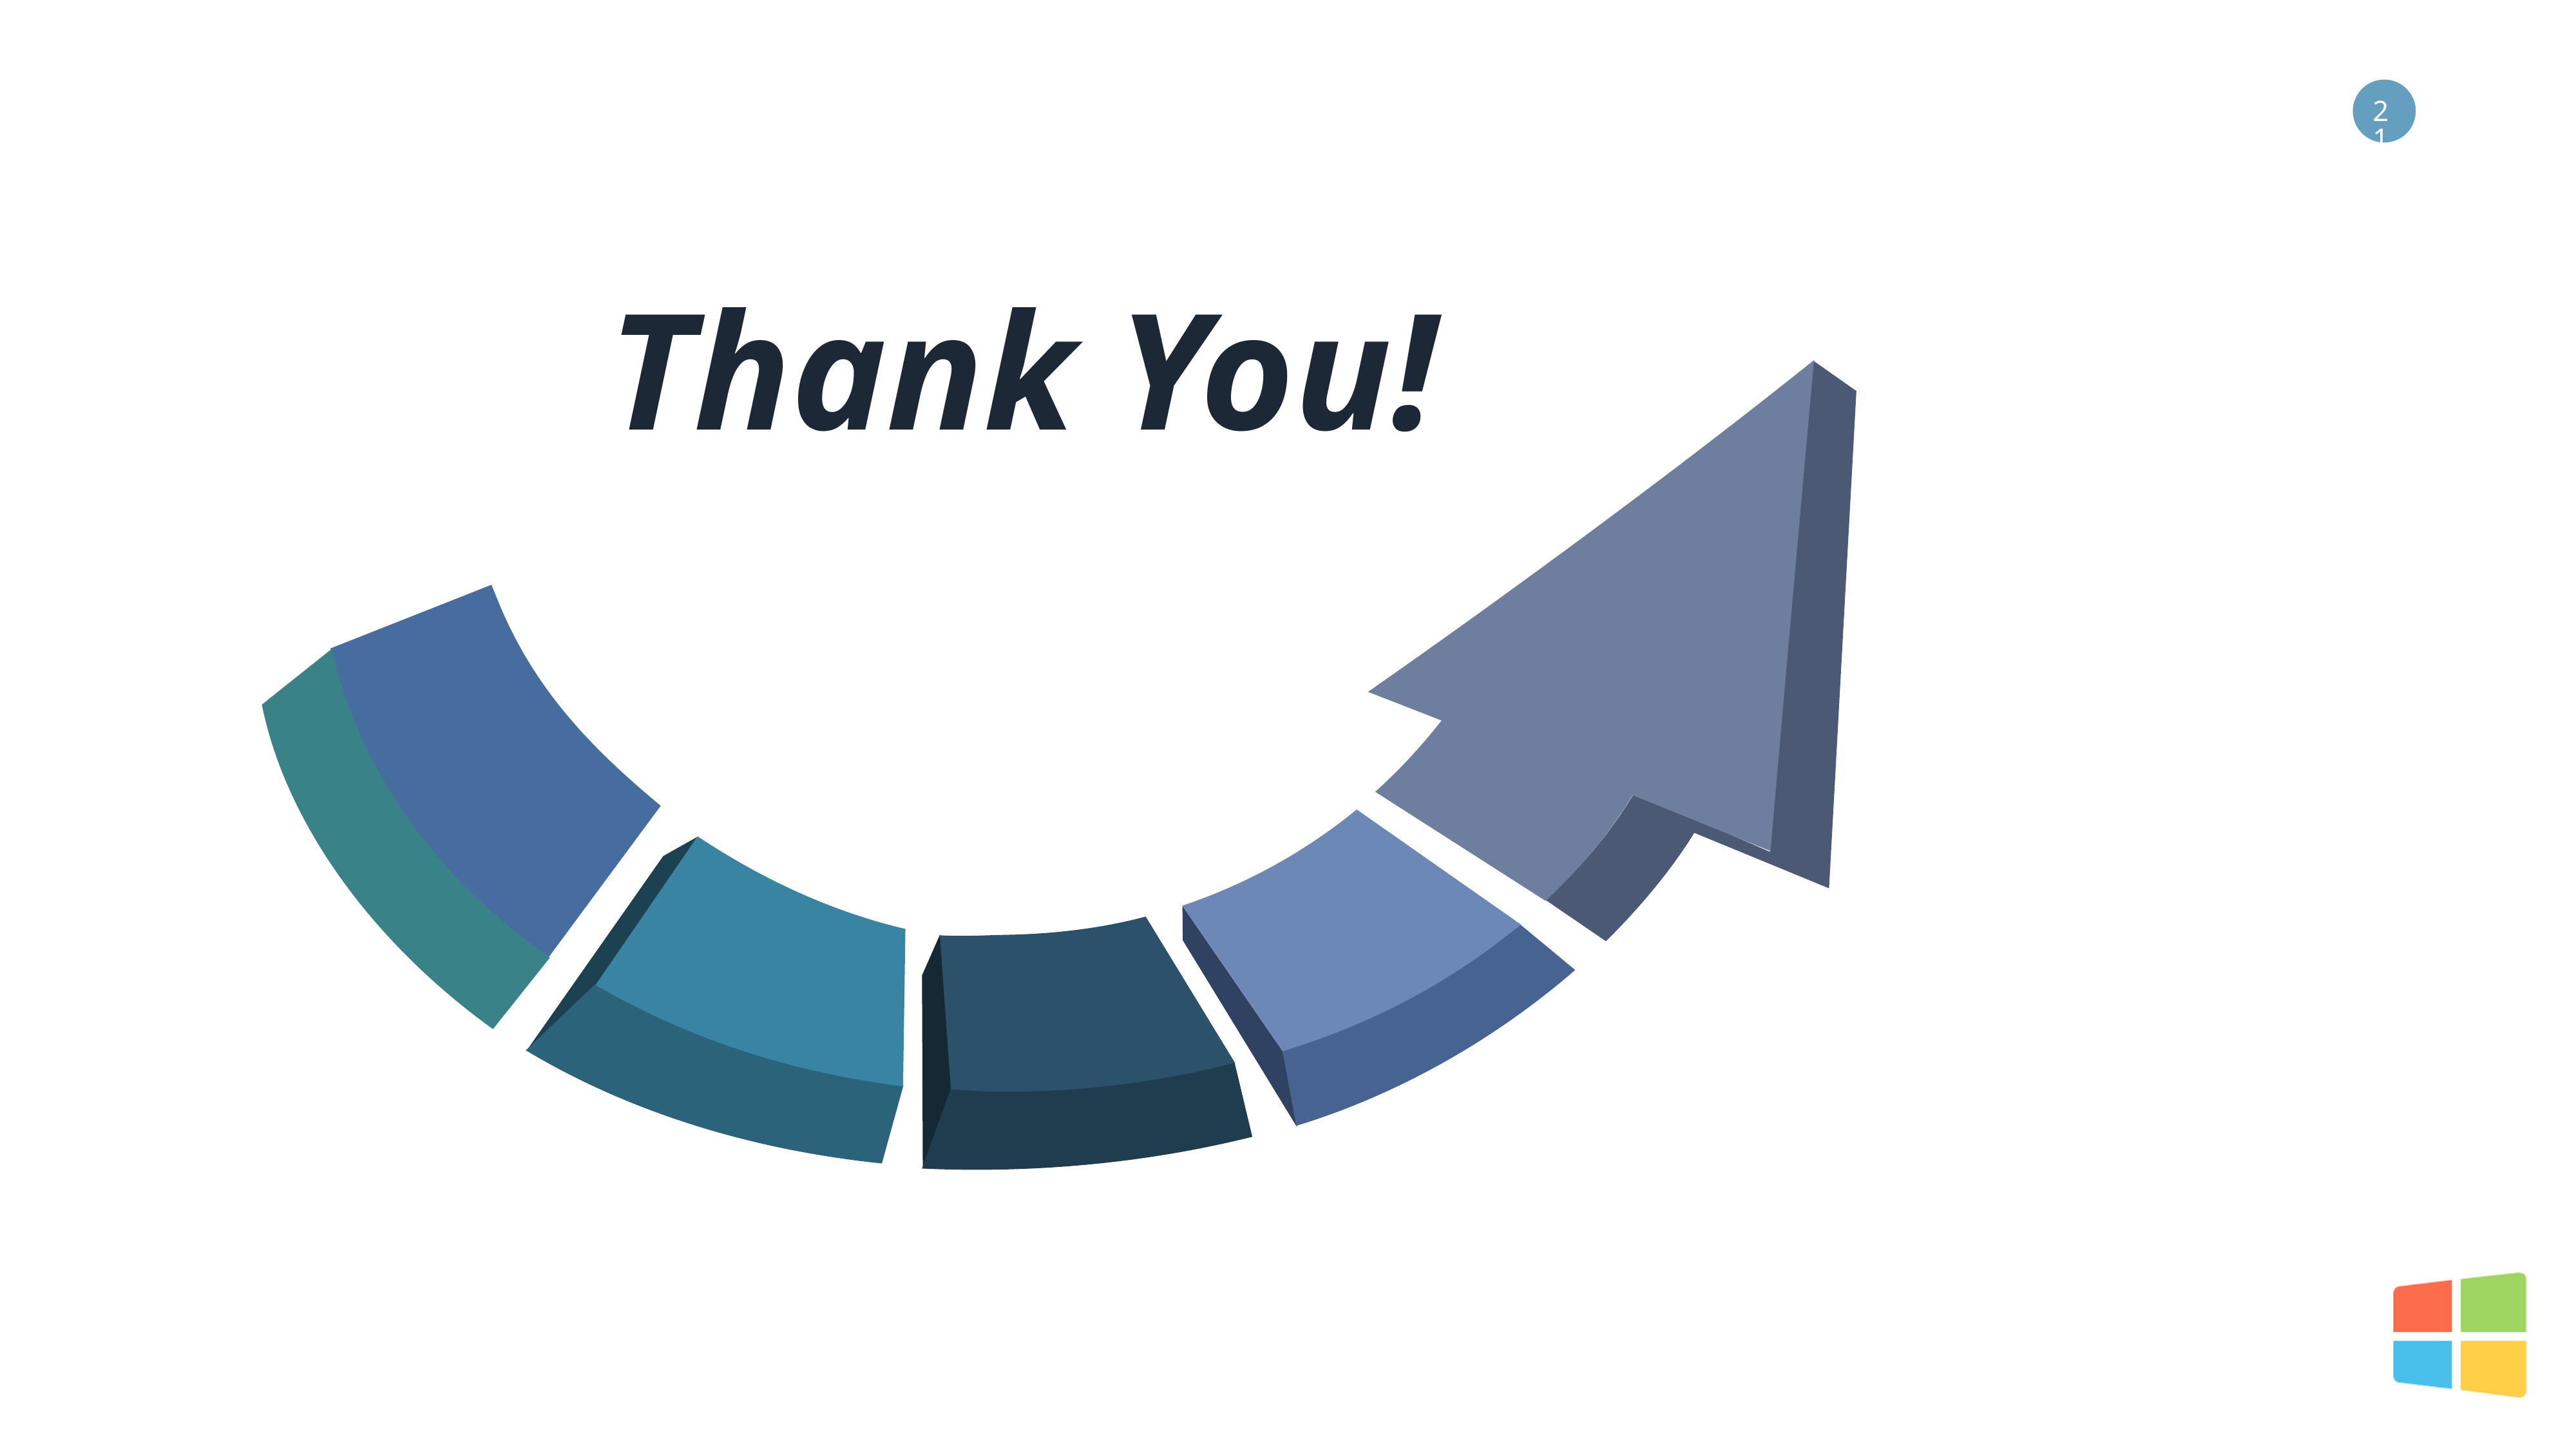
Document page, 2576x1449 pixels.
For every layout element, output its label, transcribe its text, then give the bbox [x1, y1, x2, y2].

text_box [1368, 359, 1857, 942]
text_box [526, 836, 906, 1164]
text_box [262, 584, 661, 1030]
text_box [1182, 809, 1576, 1127]
text_box Thank You! [305, 264, 1742, 468]
picture [2349, 1222, 2576, 1449]
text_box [922, 916, 1253, 1170]
